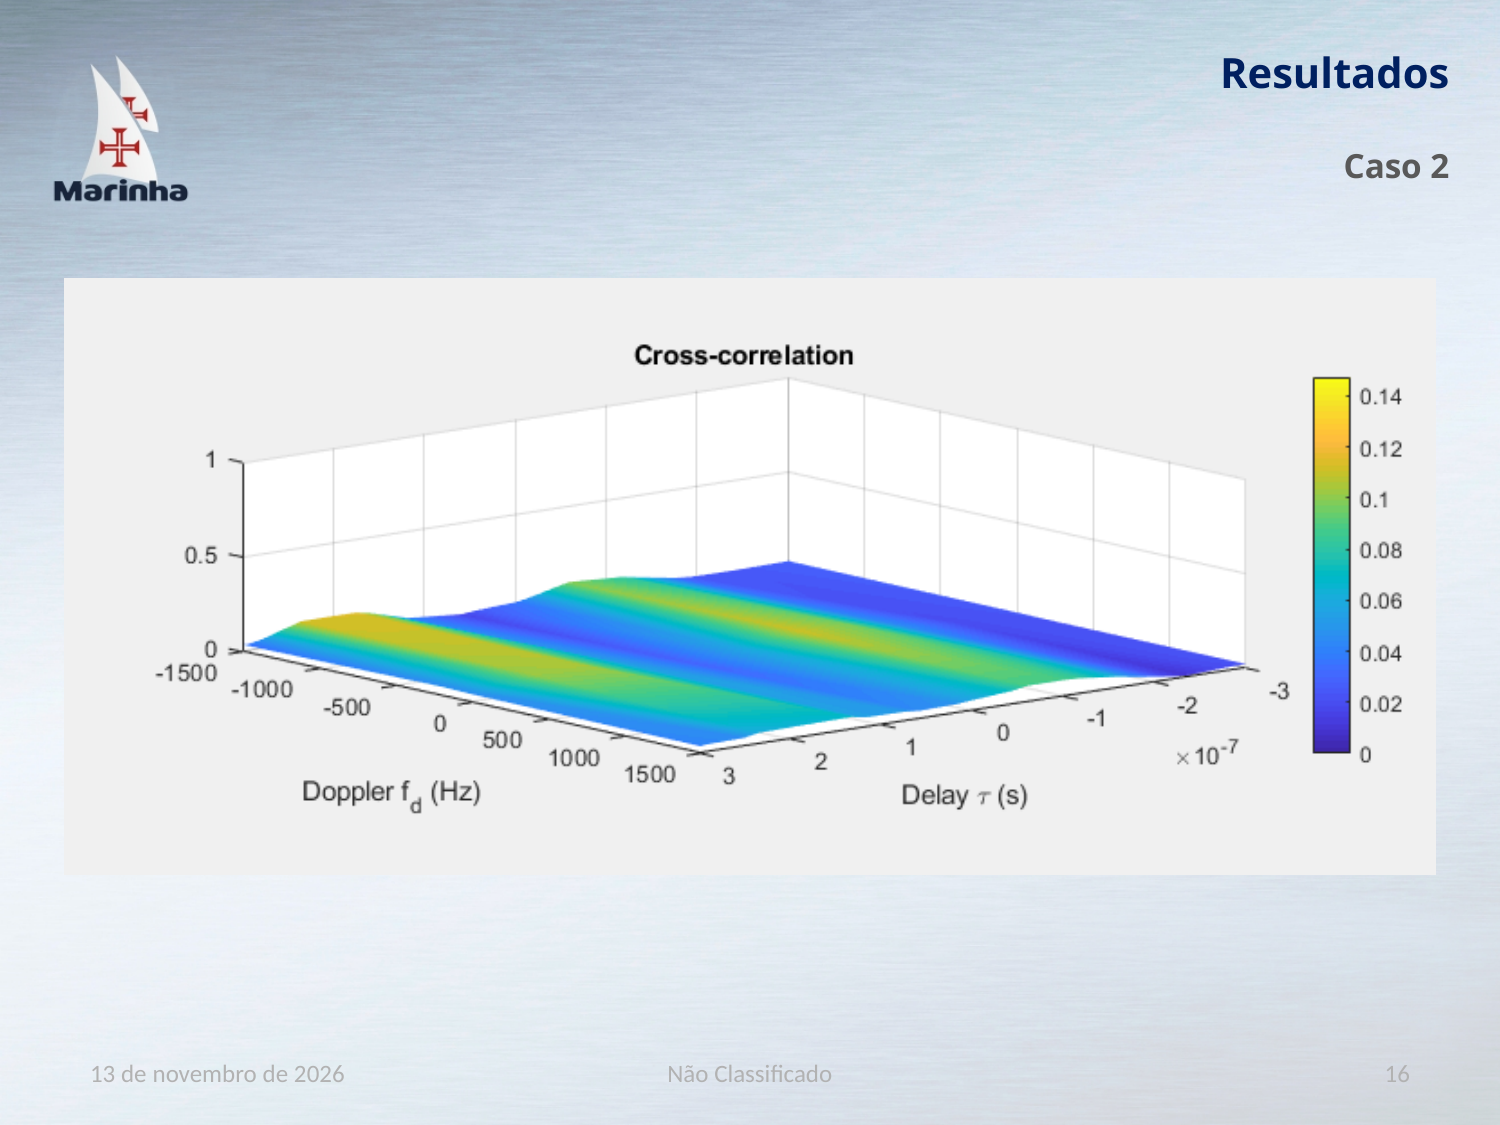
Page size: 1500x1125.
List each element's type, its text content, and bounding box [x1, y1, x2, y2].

footer Não Classificado [512, 1042, 988, 1103]
picture [0, 0, 1500, 1125]
title Resultados [183, 30, 1465, 114]
list Caso 2 [206, 137, 1465, 197]
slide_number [75, 1042, 425, 1103]
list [63, 278, 1436, 875]
slide_number 16 [1074, 1042, 1425, 1103]
